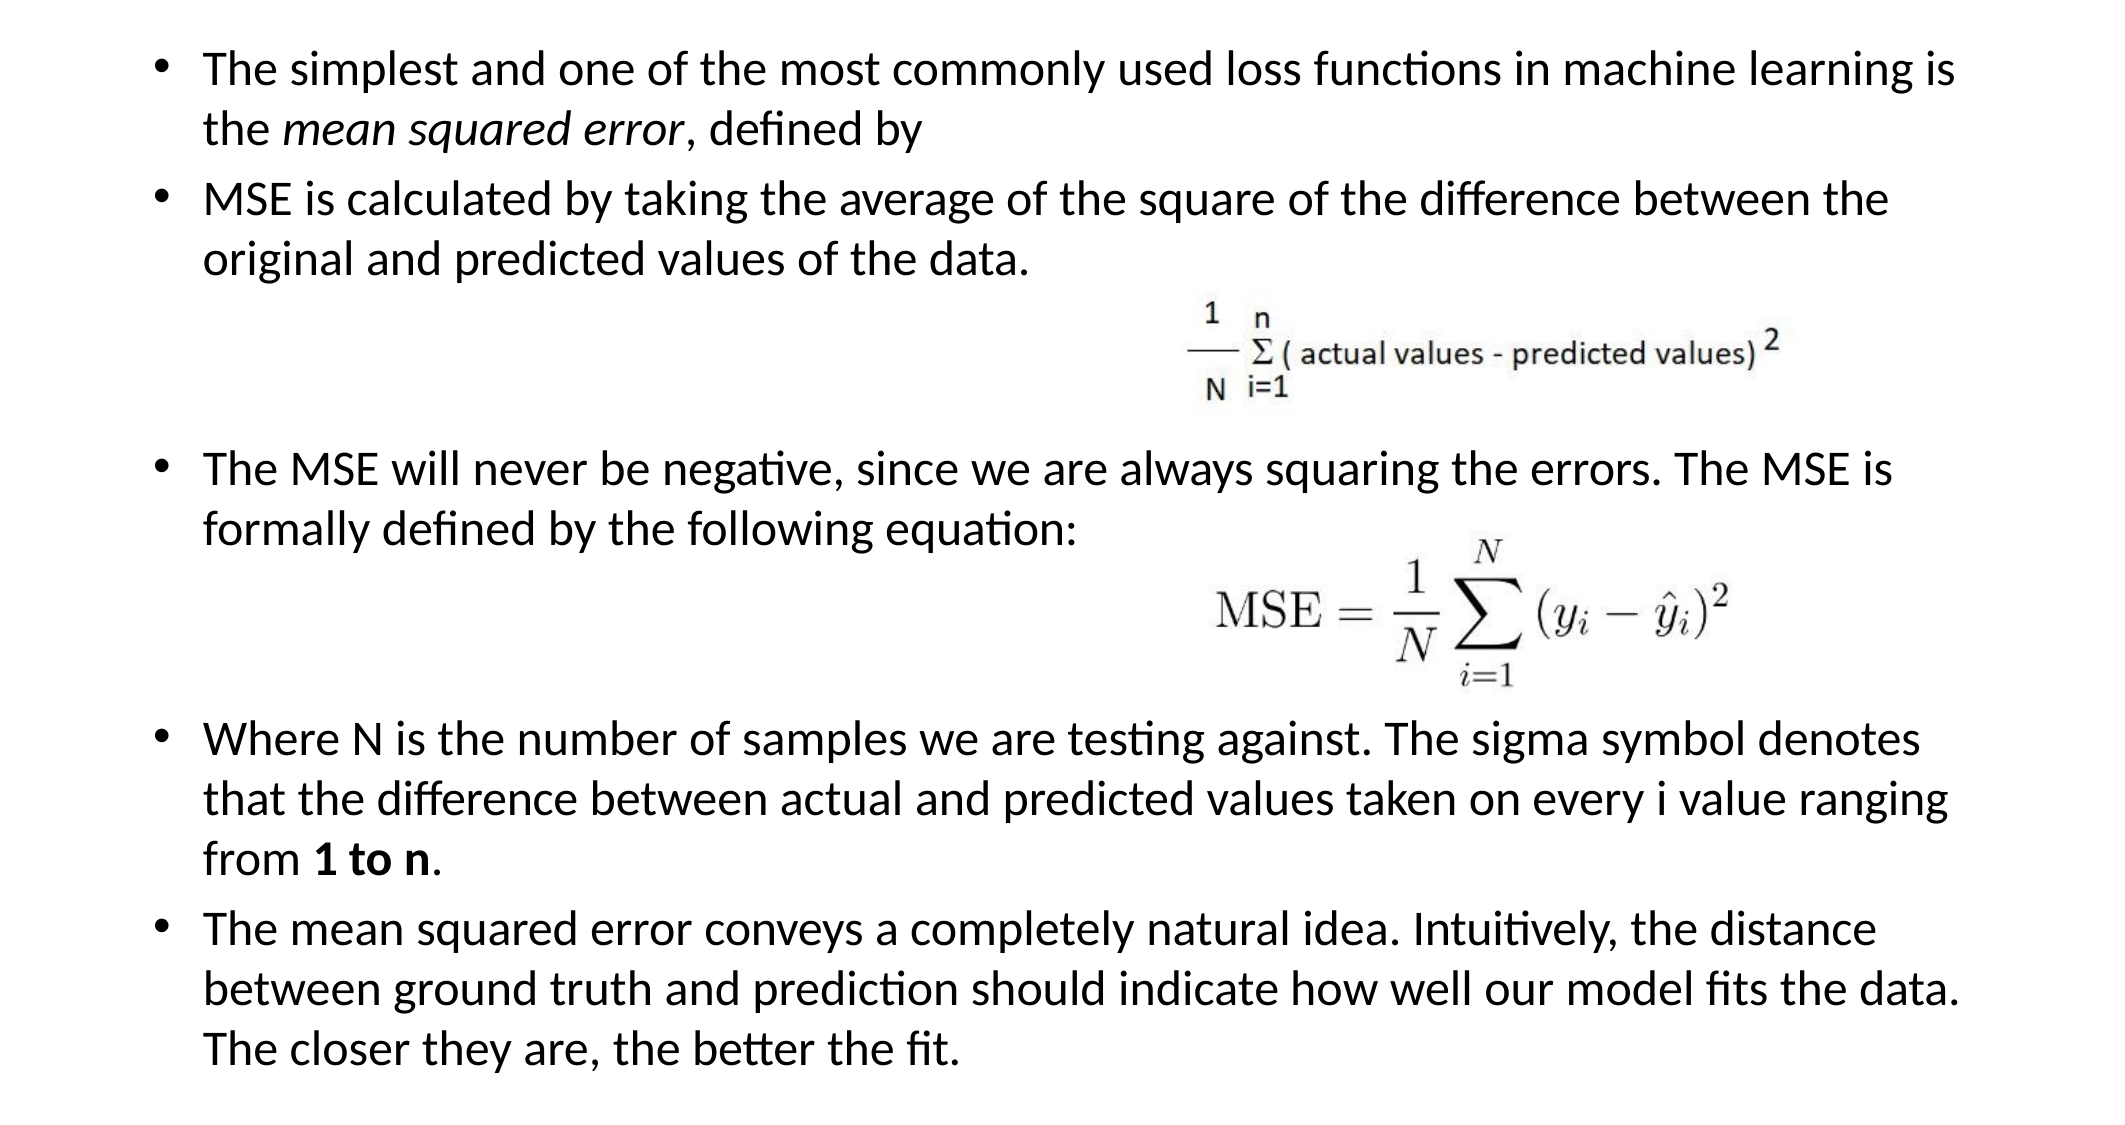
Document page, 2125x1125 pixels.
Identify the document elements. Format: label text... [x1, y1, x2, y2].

text_box The MSE will never be negative, since we are always squaring the errors. The MSE is formally defined by the following equation: [152, 433, 1898, 556]
picture [1168, 266, 1801, 449]
text_box The simplest and one of the most commonly used loss functions in machine learning is the mean squared error, defined by MSE is calculated by taking the average of the square of the difference between the original and predicted values of the data. [151, 33, 1958, 286]
text_box Where N is the number of samples we are testing against. The sigma symbol denotes that the difference between actual and predicted values taken on every i value ranging from 1 to n. The mean squared error conveys a completely natural idea. Intuitively, the distance between ground truth and prediction should indicate how well our model fits the data. The closer they are, the better the fit. [152, 703, 1963, 1076]
picture [1207, 530, 1732, 695]
